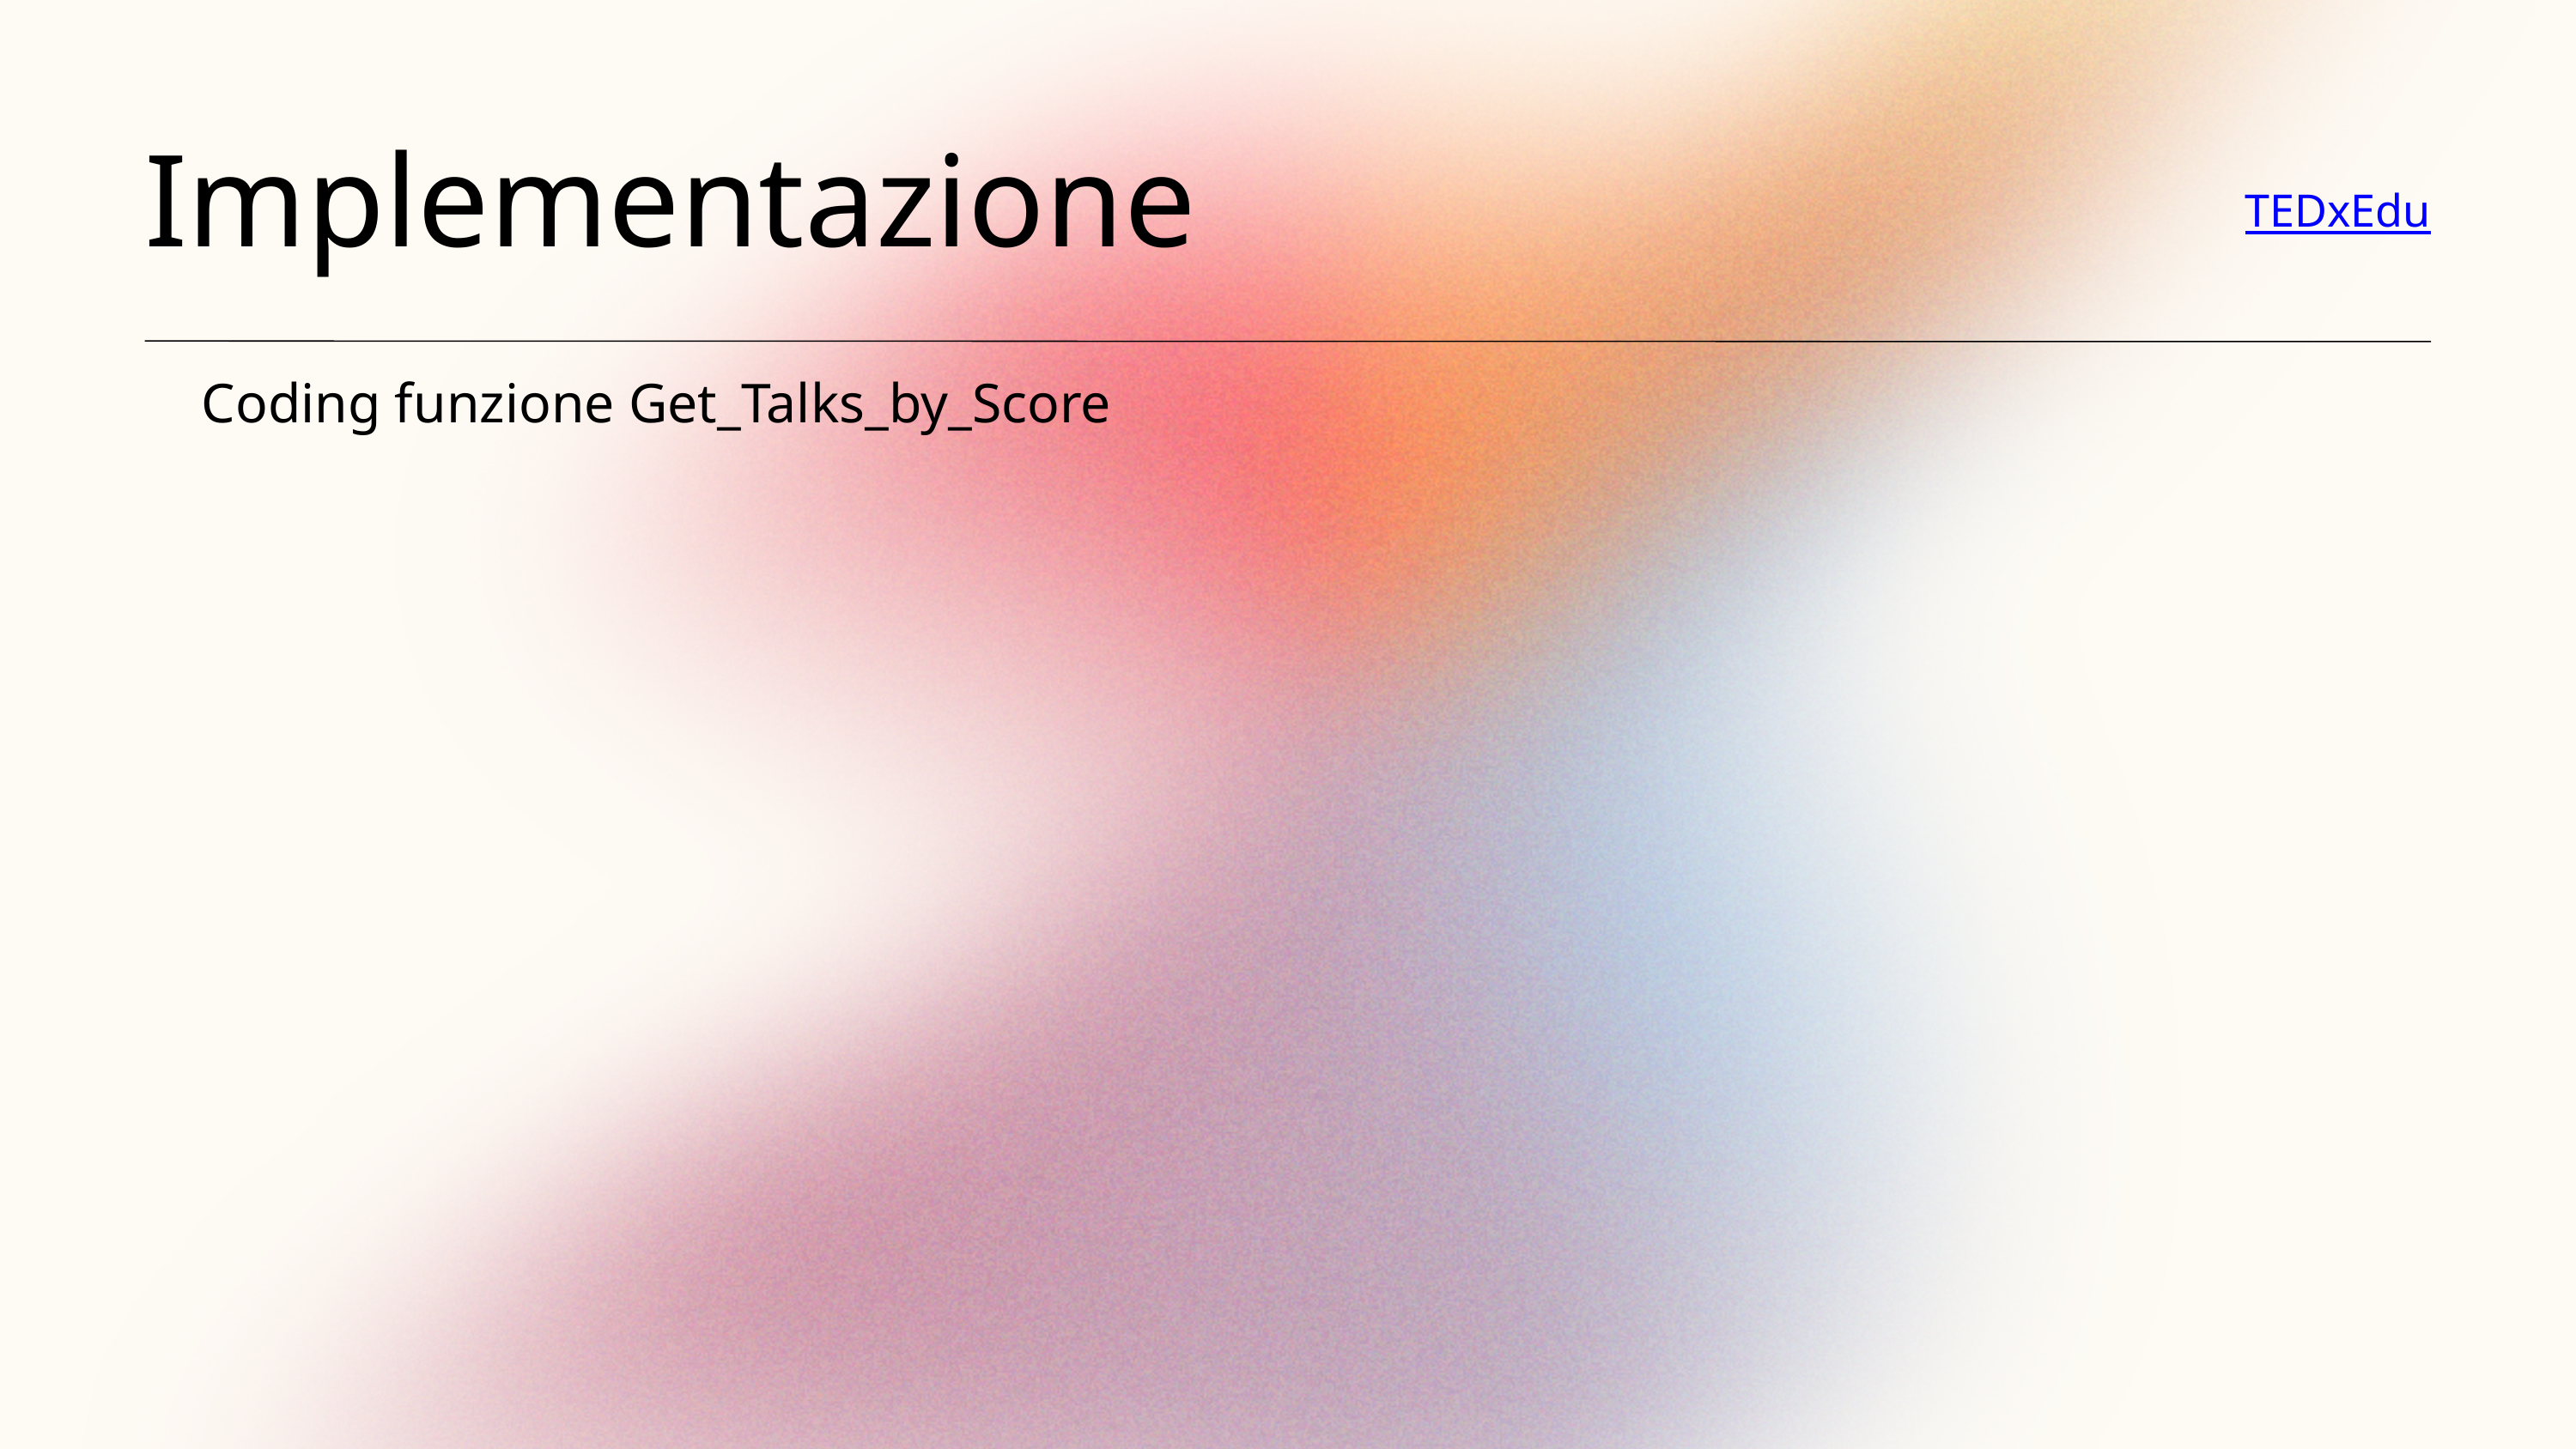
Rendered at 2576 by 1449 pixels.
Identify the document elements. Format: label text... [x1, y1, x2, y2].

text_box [201, 370, 1478, 533]
text_box TEDxEdu [1975, 185, 2432, 244]
text_box Implementazione [144, 119, 1919, 272]
text_box [81, 0, 2576, 1449]
